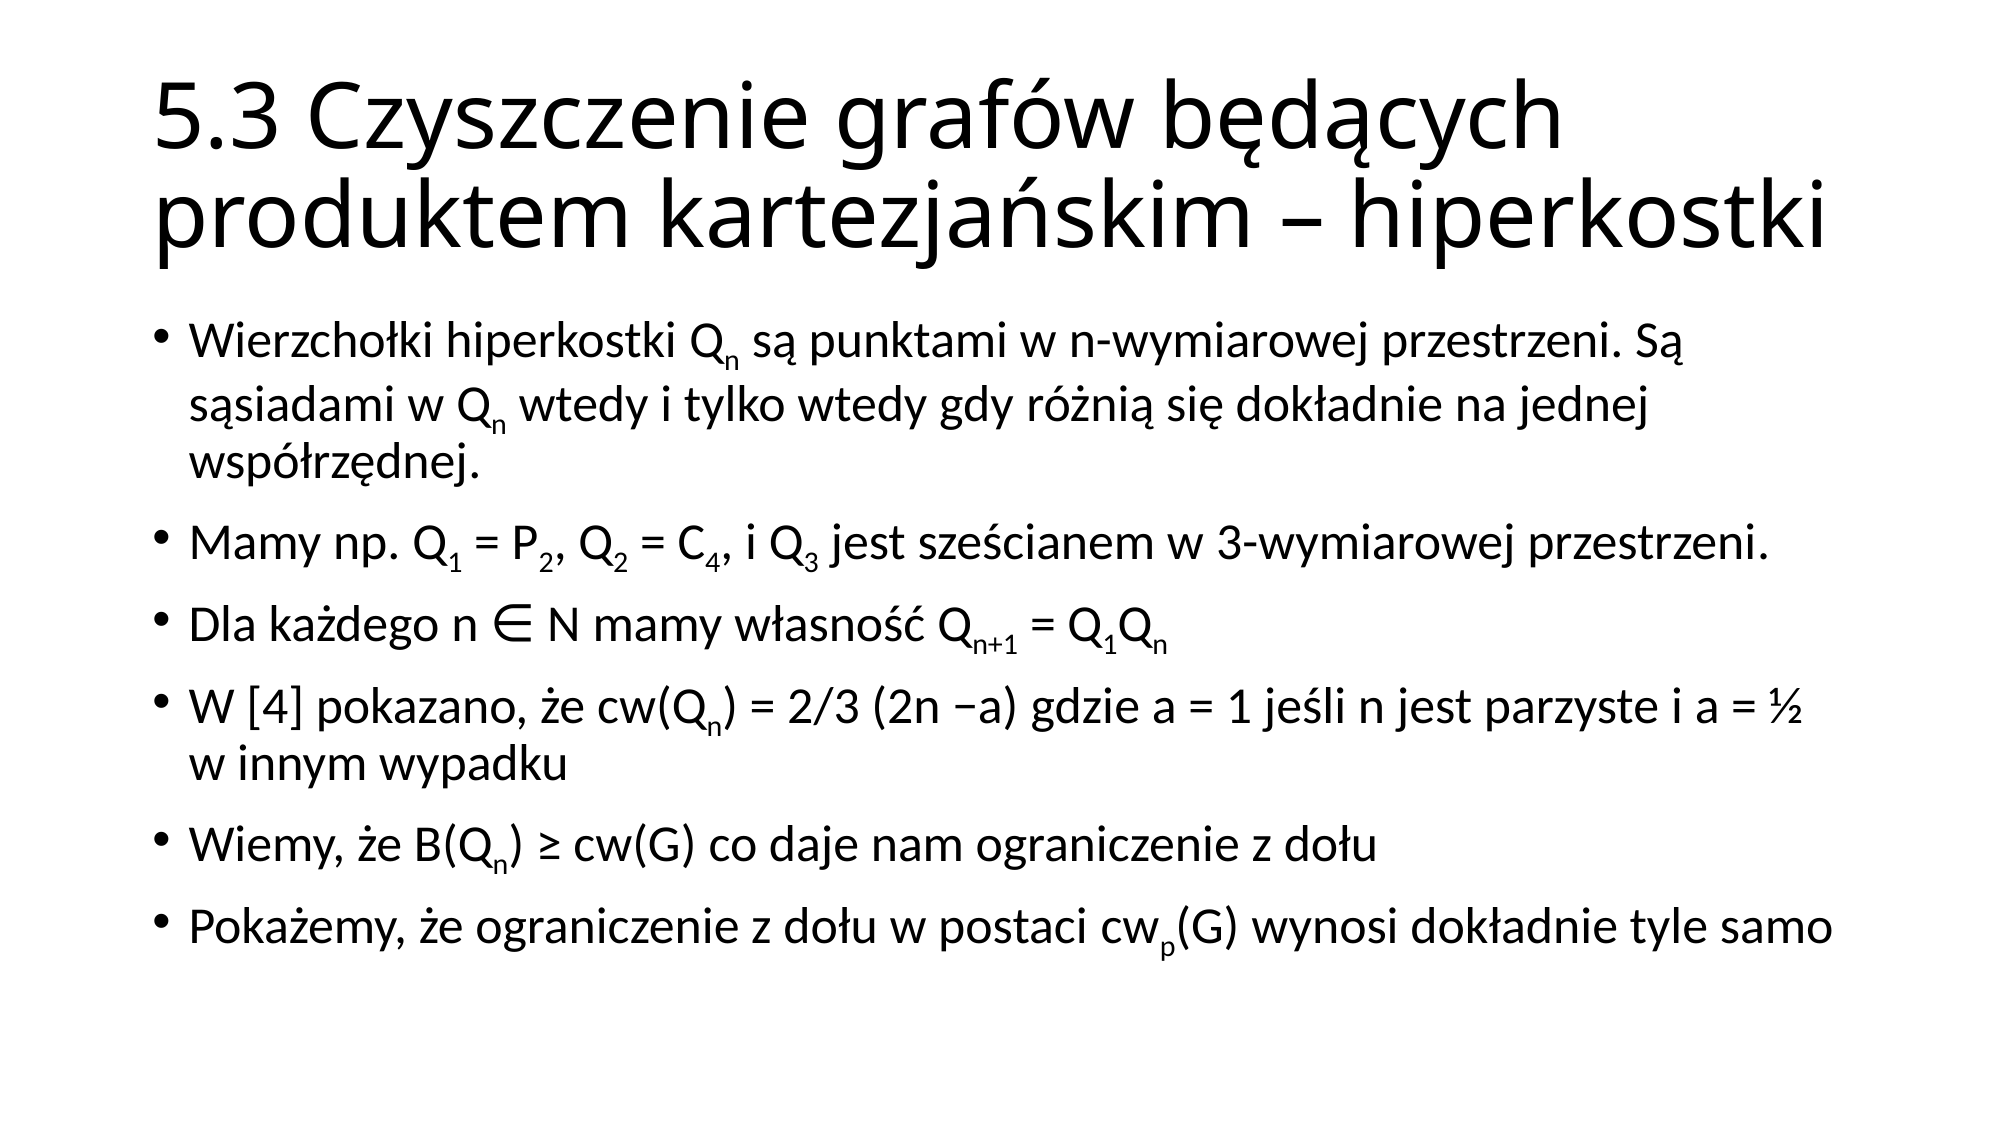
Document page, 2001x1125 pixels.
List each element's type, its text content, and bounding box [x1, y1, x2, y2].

title 5.3 Czyszczenie grafów będących produktem kartezjańskim – hiperkostki [137, 59, 1863, 278]
list Wierzchołki hiperkostki Qn są punktami w n-wymiarowej przestrzeni. Są sąsiadami w Qn wtedy i tylko wtedy gdy różnią się dokładnie na jednej współrzędnej. Mamy np. Q1 = P2, Q2 = C4, i Q3 jest sześcianem w 3-wymiarowej przestrzeni. Dla każdego n ∈ N mamy własność Qn+1 = Q1Qn W [4] pokazano, że cw(Qn) = 2/3 (2n −a) gdzie a = 1 jeśli n jest parzyste i a = ½ w innym wypadku Wiemy, że B(Qn) ≥ cw(G) co daje nam ograniczenie z dołu Pokażemy, że ograniczenie z dołu w postaci cwp(G) wynosi dokładnie tyle samo [137, 299, 1863, 1014]
